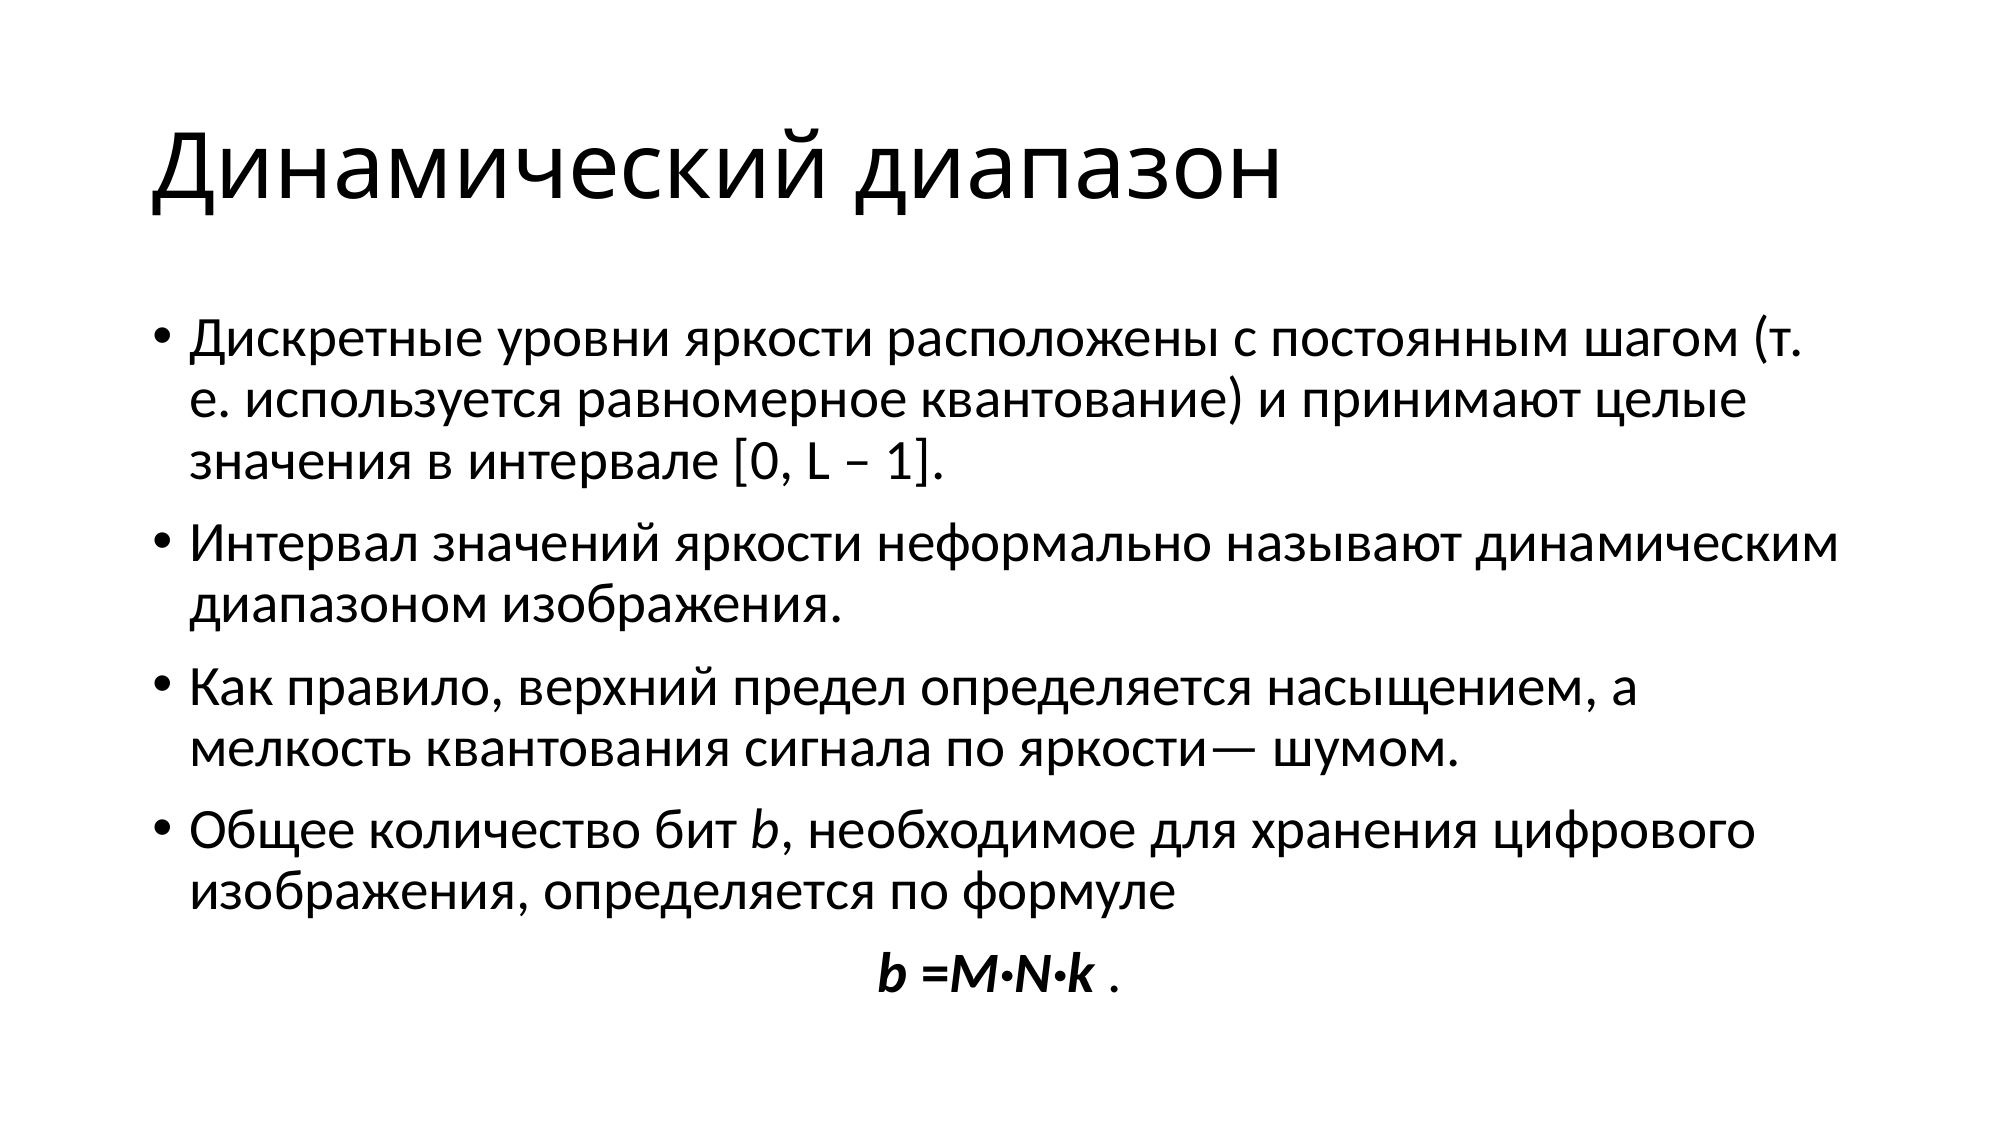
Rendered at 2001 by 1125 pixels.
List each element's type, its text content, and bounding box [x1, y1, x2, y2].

title Динамический диапазон [137, 59, 1863, 278]
list Дискретные уровни яркости расположены с постоянным шагом (т. е. используется равномерное квантование) и принимают целые значения в интервале [0, L – 1]. Интервал значений яркости неформально называют динамическим диапазоном изображения. Как правило, верхний предел определяется насыщением, а мелкость квантования сигнала по яркости— шумом. Общее количество бит b, необходимое для хранения цифрового изображения, определяется по формуле b =M·N·k . [137, 299, 1863, 1014]
